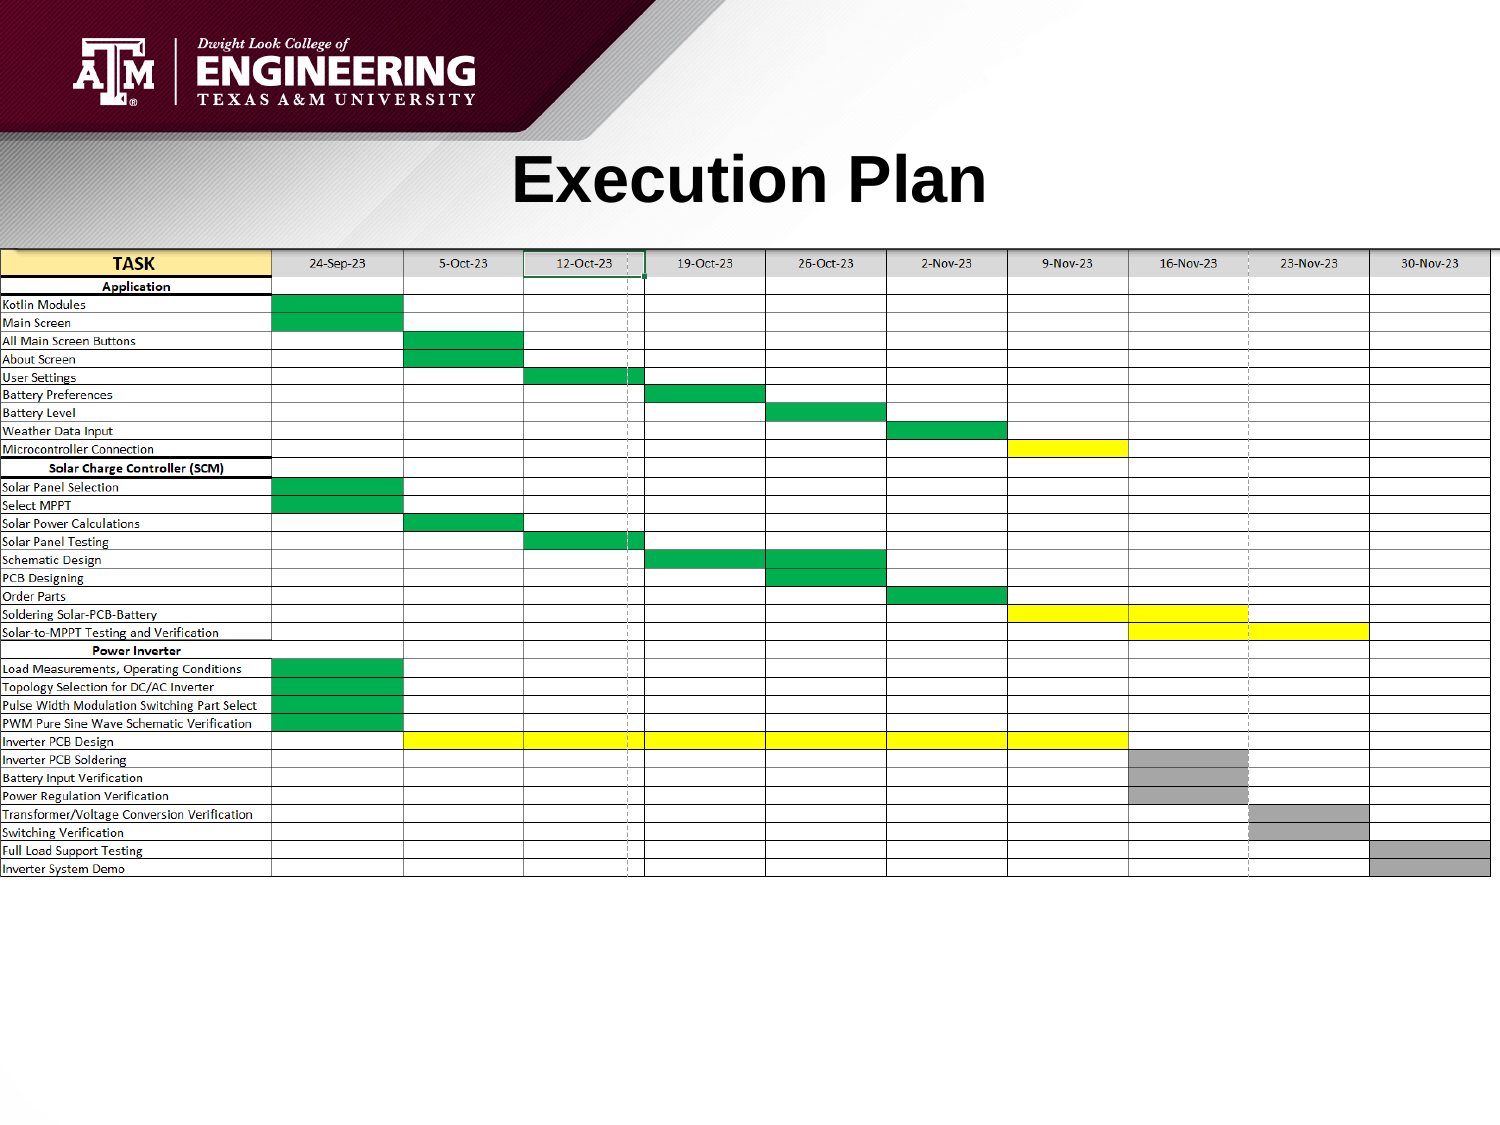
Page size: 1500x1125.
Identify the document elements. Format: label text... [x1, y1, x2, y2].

picture [0, 0, 1500, 1125]
title Execution Plan [75, 109, 1425, 242]
